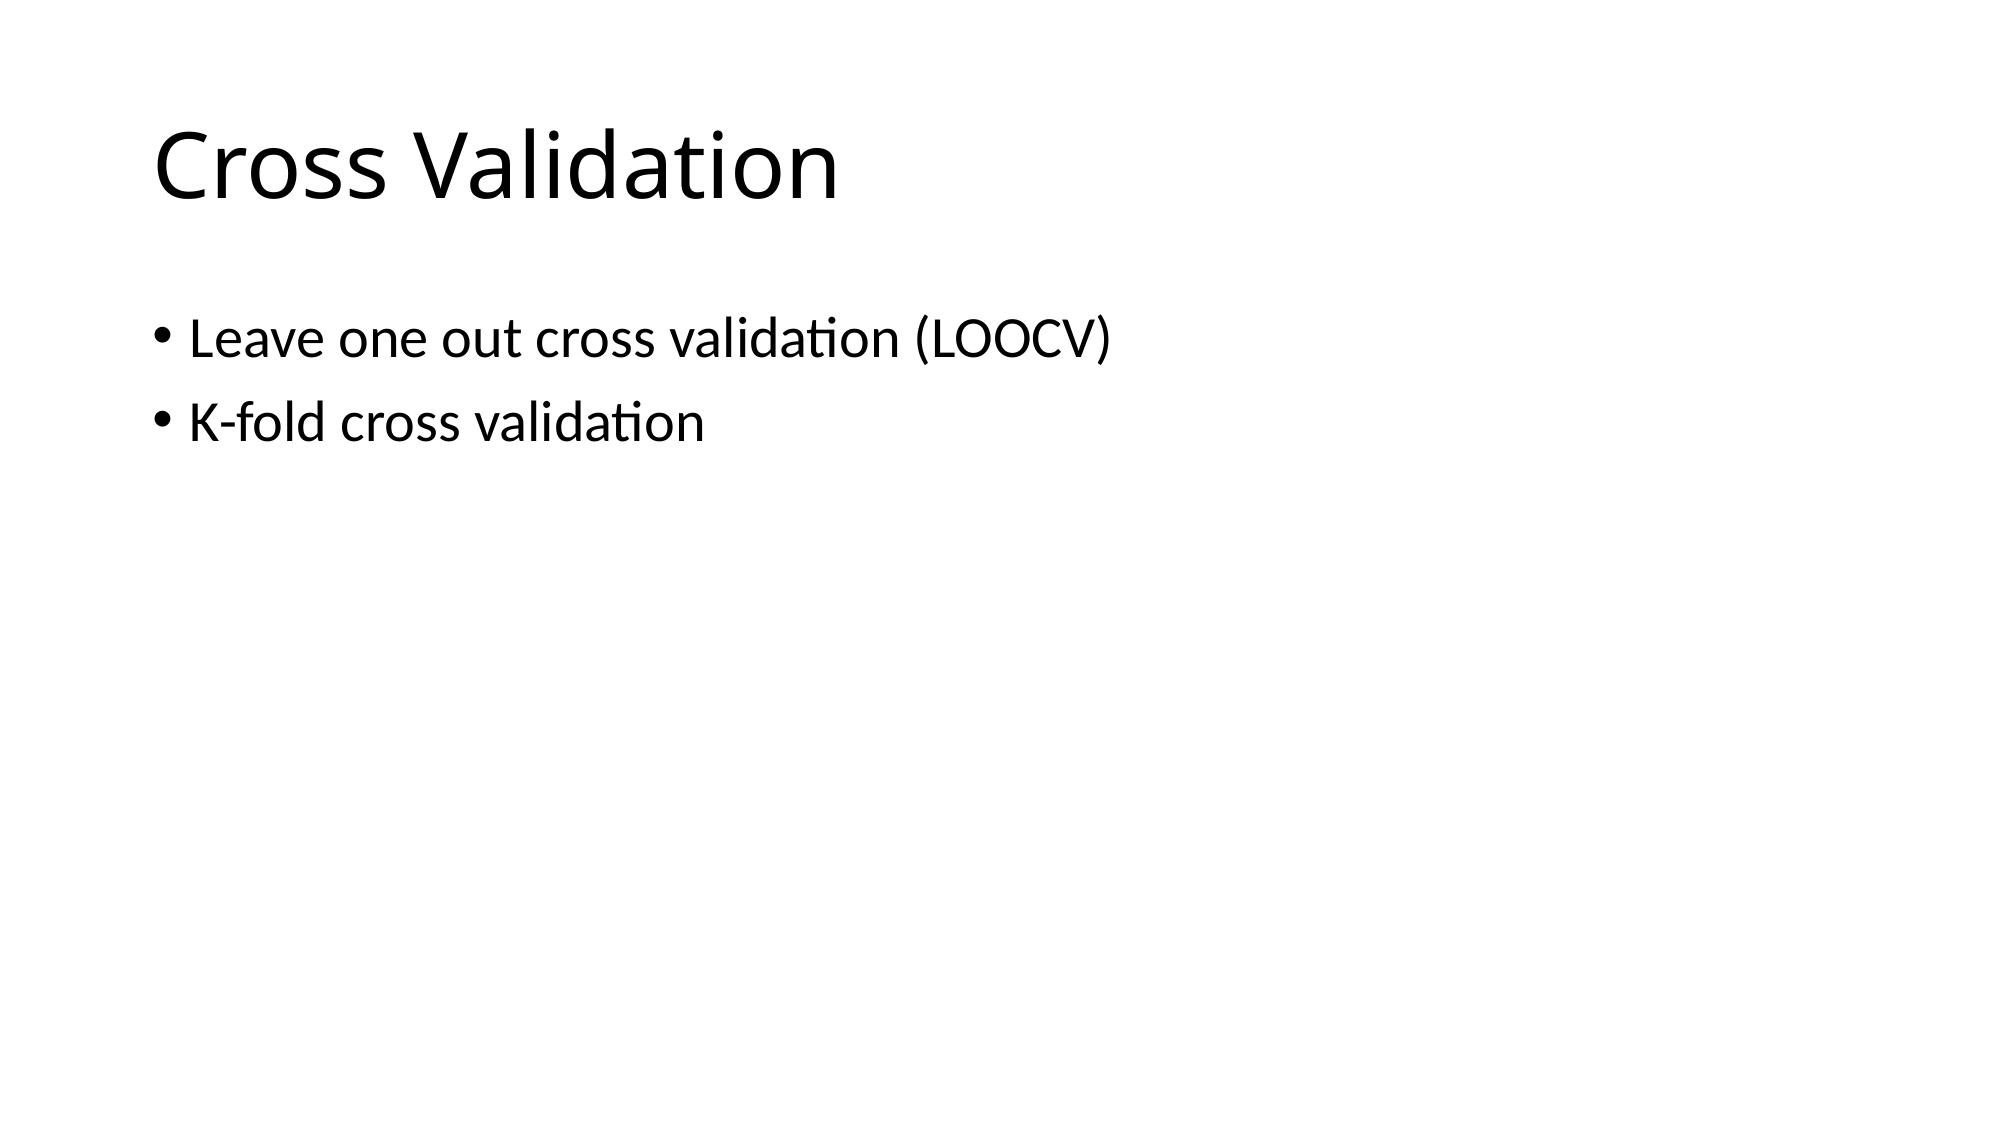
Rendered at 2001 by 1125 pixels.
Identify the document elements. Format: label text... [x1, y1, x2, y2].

title Cross Validation [137, 59, 1863, 278]
list Leave one out cross validation (LOOCV) K-fold cross validation [137, 299, 1863, 1014]
